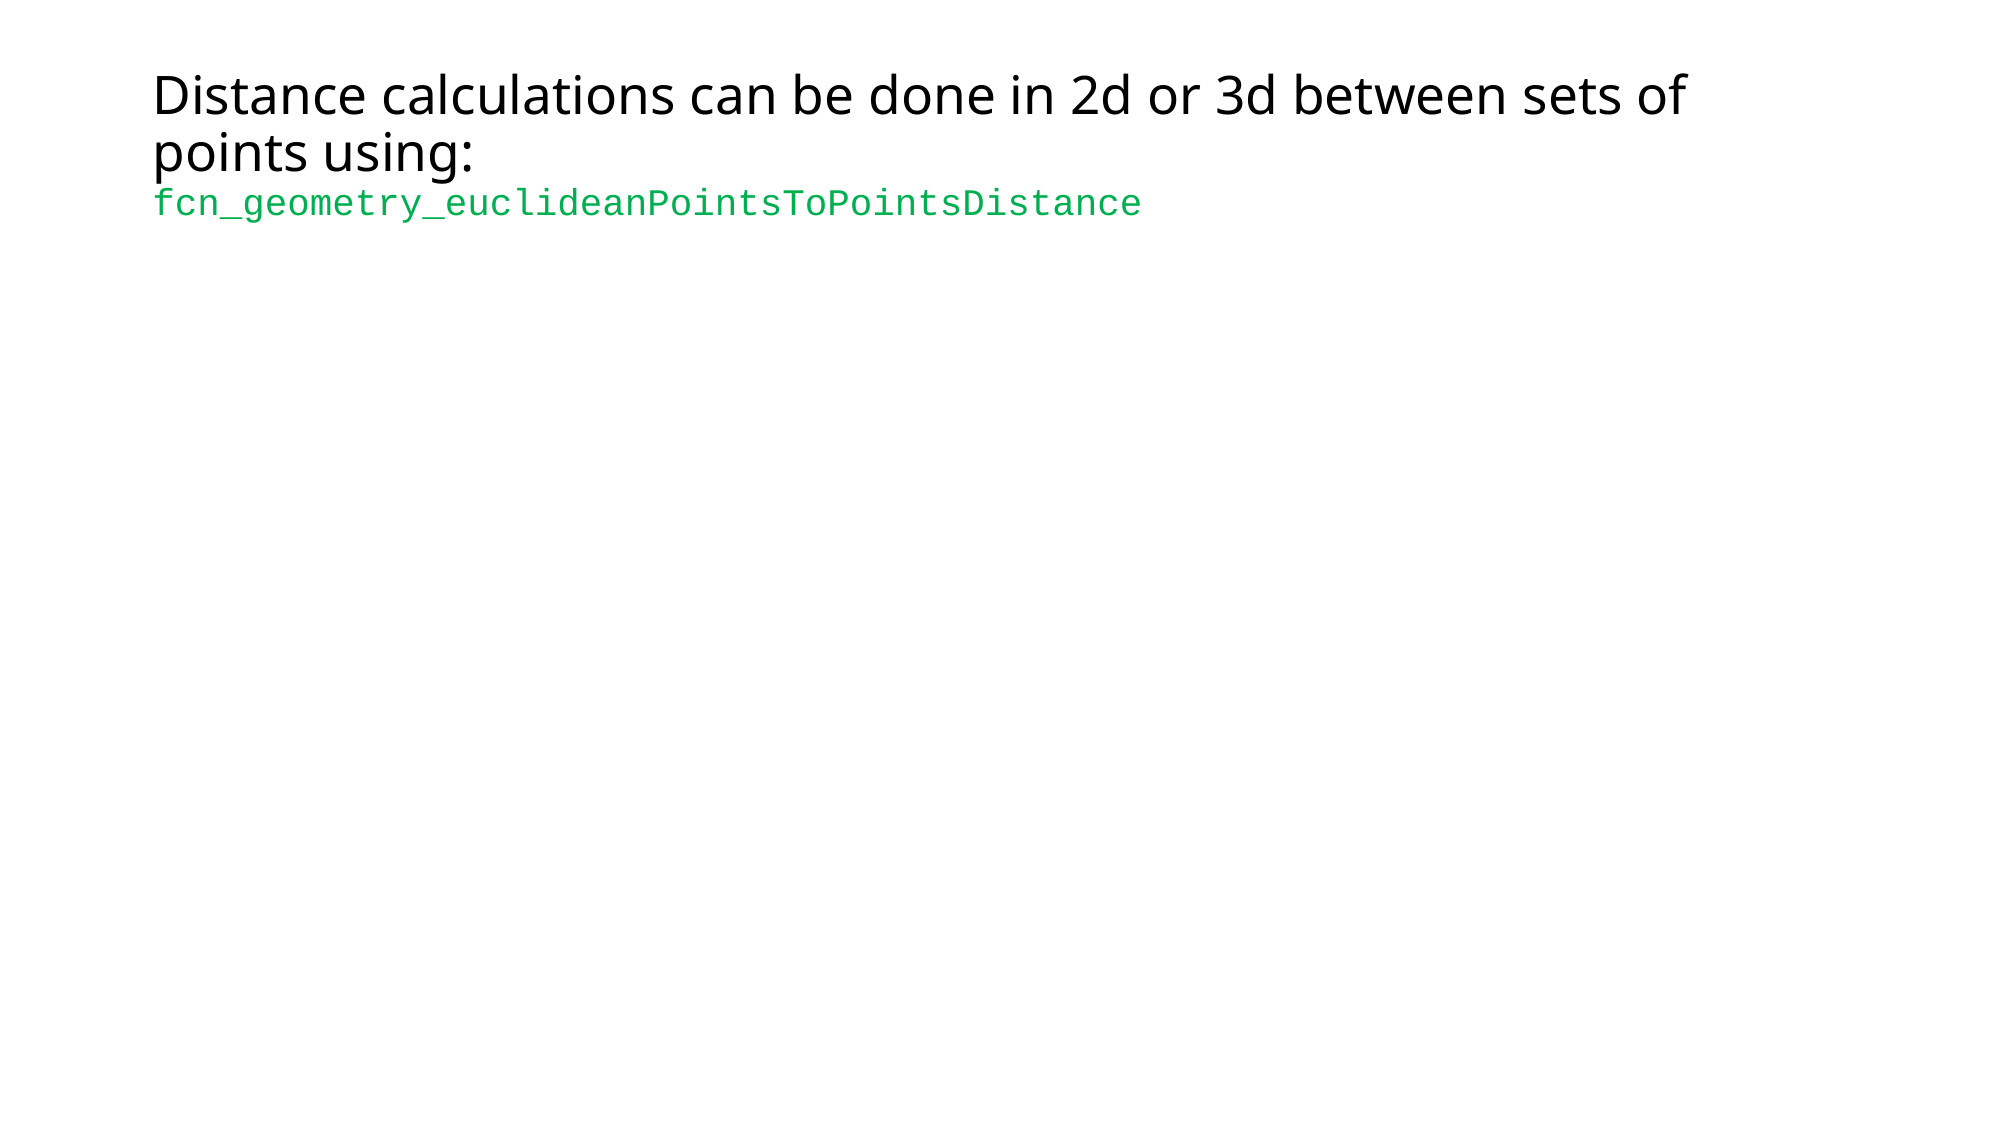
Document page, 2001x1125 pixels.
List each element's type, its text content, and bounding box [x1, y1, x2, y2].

title Distance calculations can be done in 2d or 3d between sets of points using: fcn_geometry_euclideanPointsToPointsDistance [137, 59, 1863, 278]
